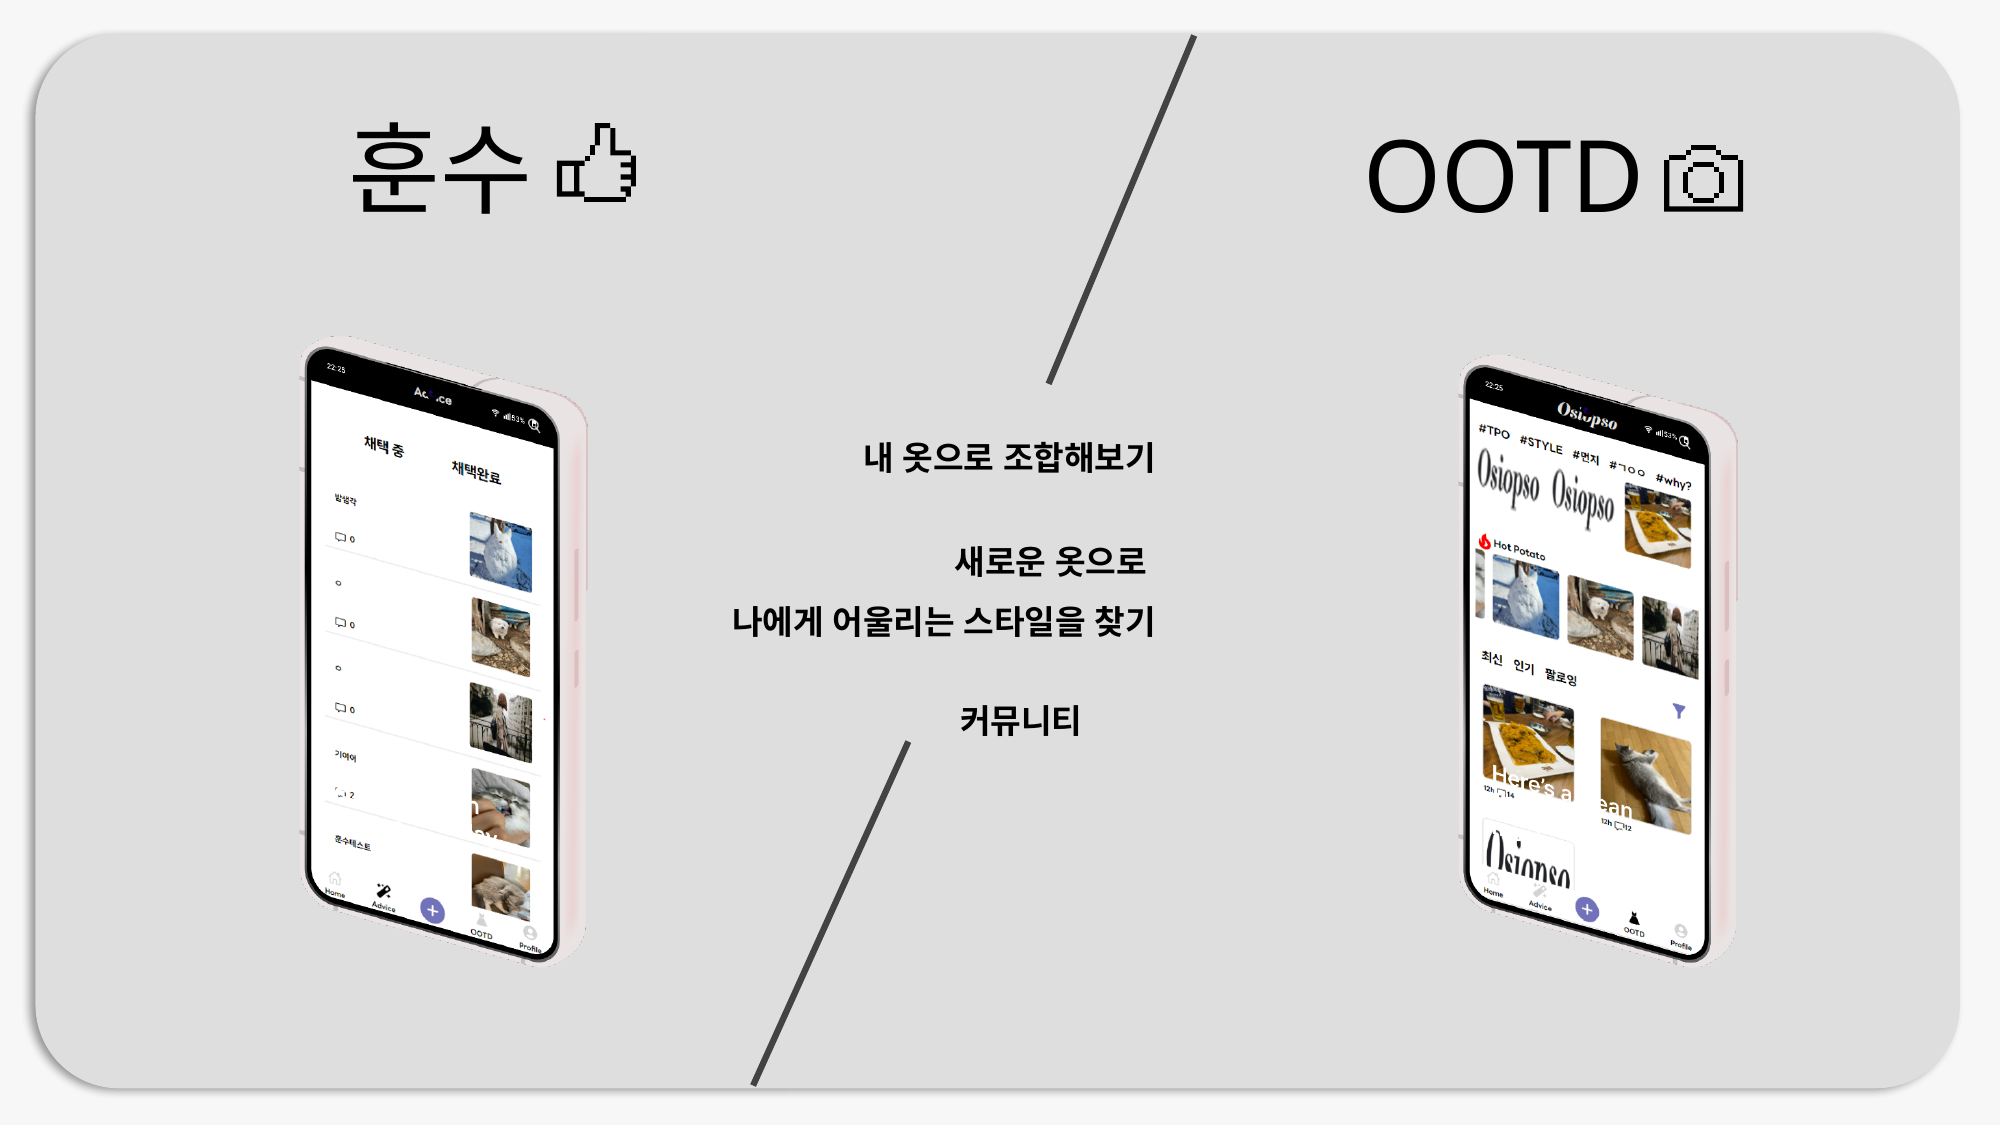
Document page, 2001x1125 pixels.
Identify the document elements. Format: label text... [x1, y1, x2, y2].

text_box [556, 122, 636, 202]
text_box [753, 741, 909, 1086]
text_box 내 옷으로 조합해보기 [588, 409, 1172, 485]
text_box OOTD [1348, 104, 1660, 240]
picture [1458, 347, 1738, 975]
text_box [1048, 35, 1195, 384]
text_box 훈수 [333, 98, 548, 234]
picture [299, 328, 588, 975]
text_box 커뮤니티 [588, 672, 1098, 747]
text_box 새로운 옷으로 나에게 어울리는 스타일을 찾기 [588, 513, 1172, 649]
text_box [1664, 144, 1744, 212]
